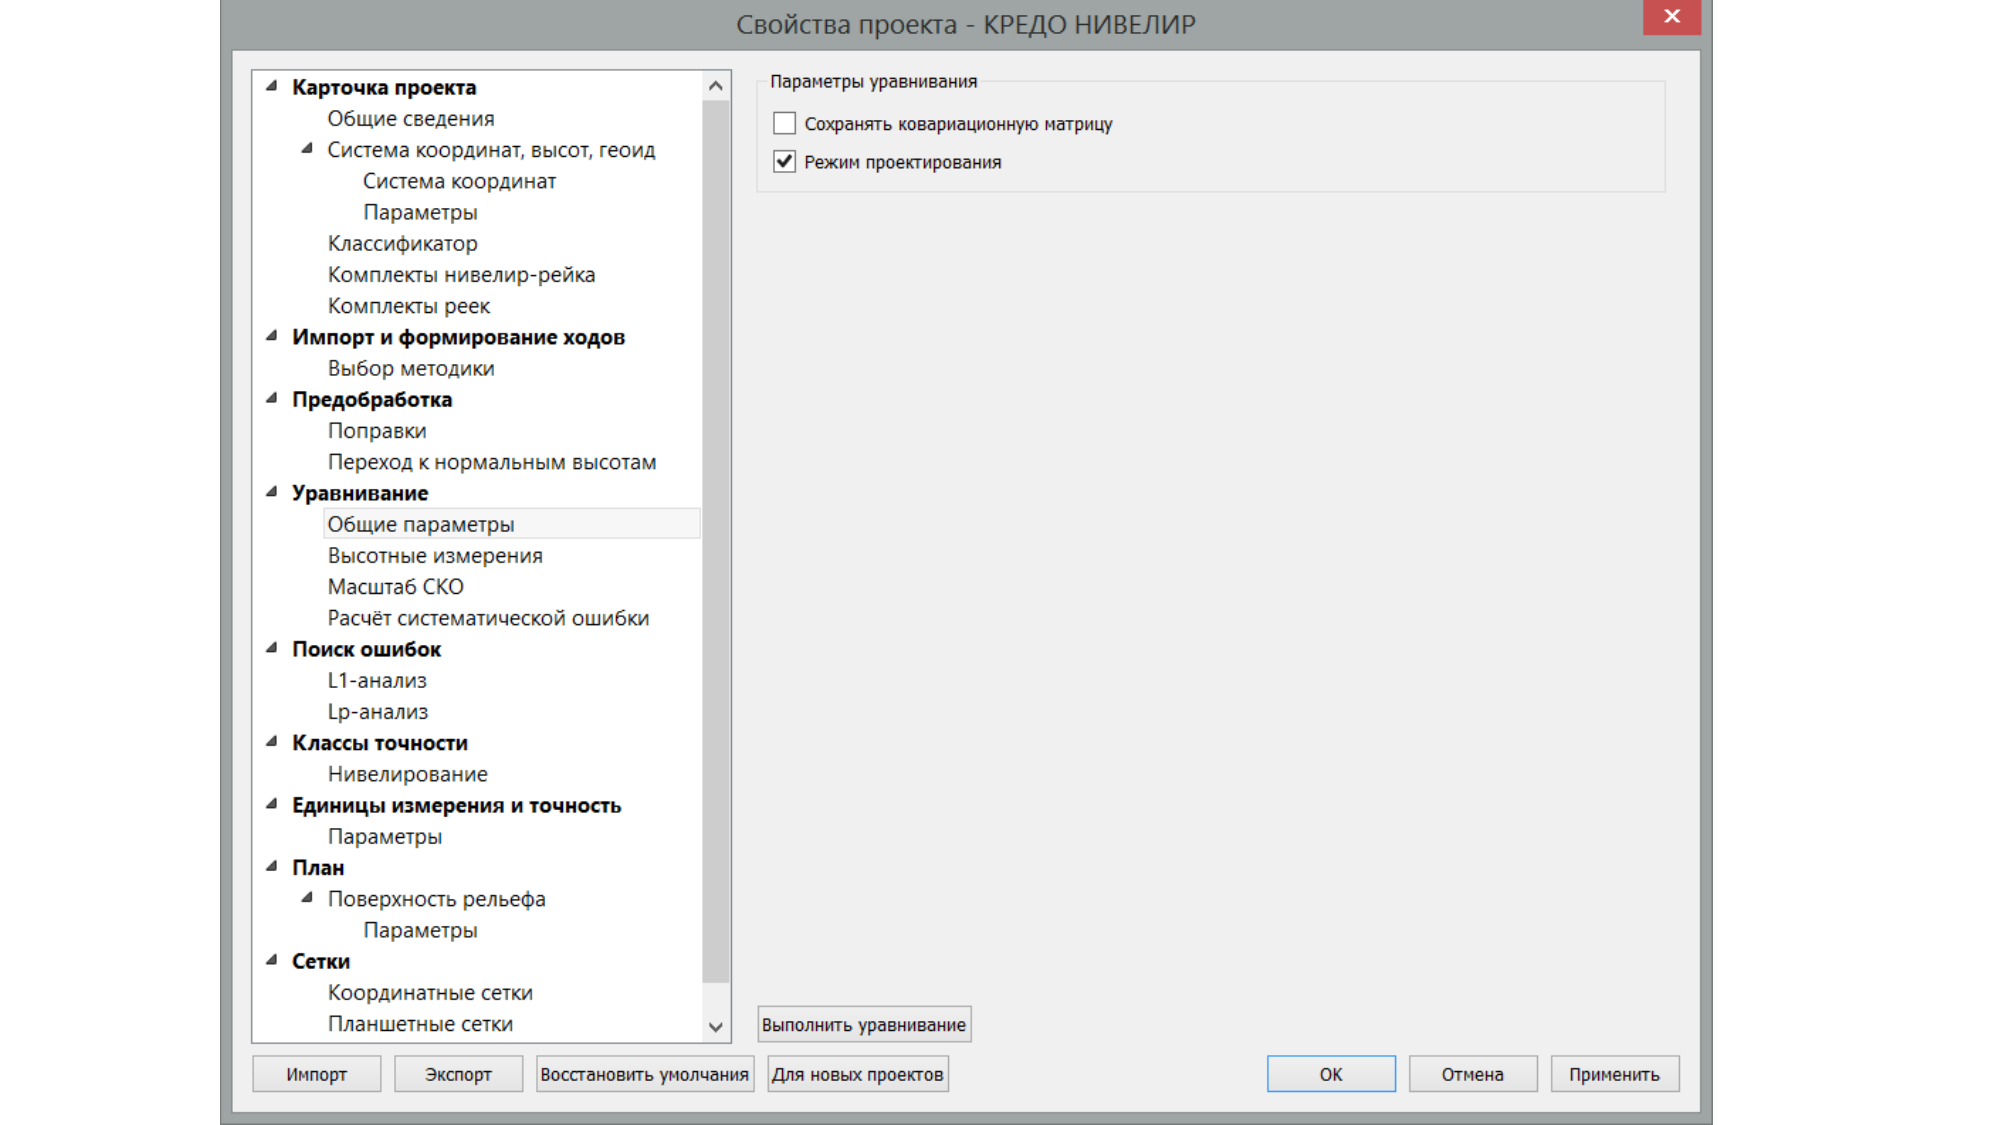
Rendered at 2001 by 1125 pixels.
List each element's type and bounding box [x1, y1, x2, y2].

picture [220, 0, 1713, 1125]
